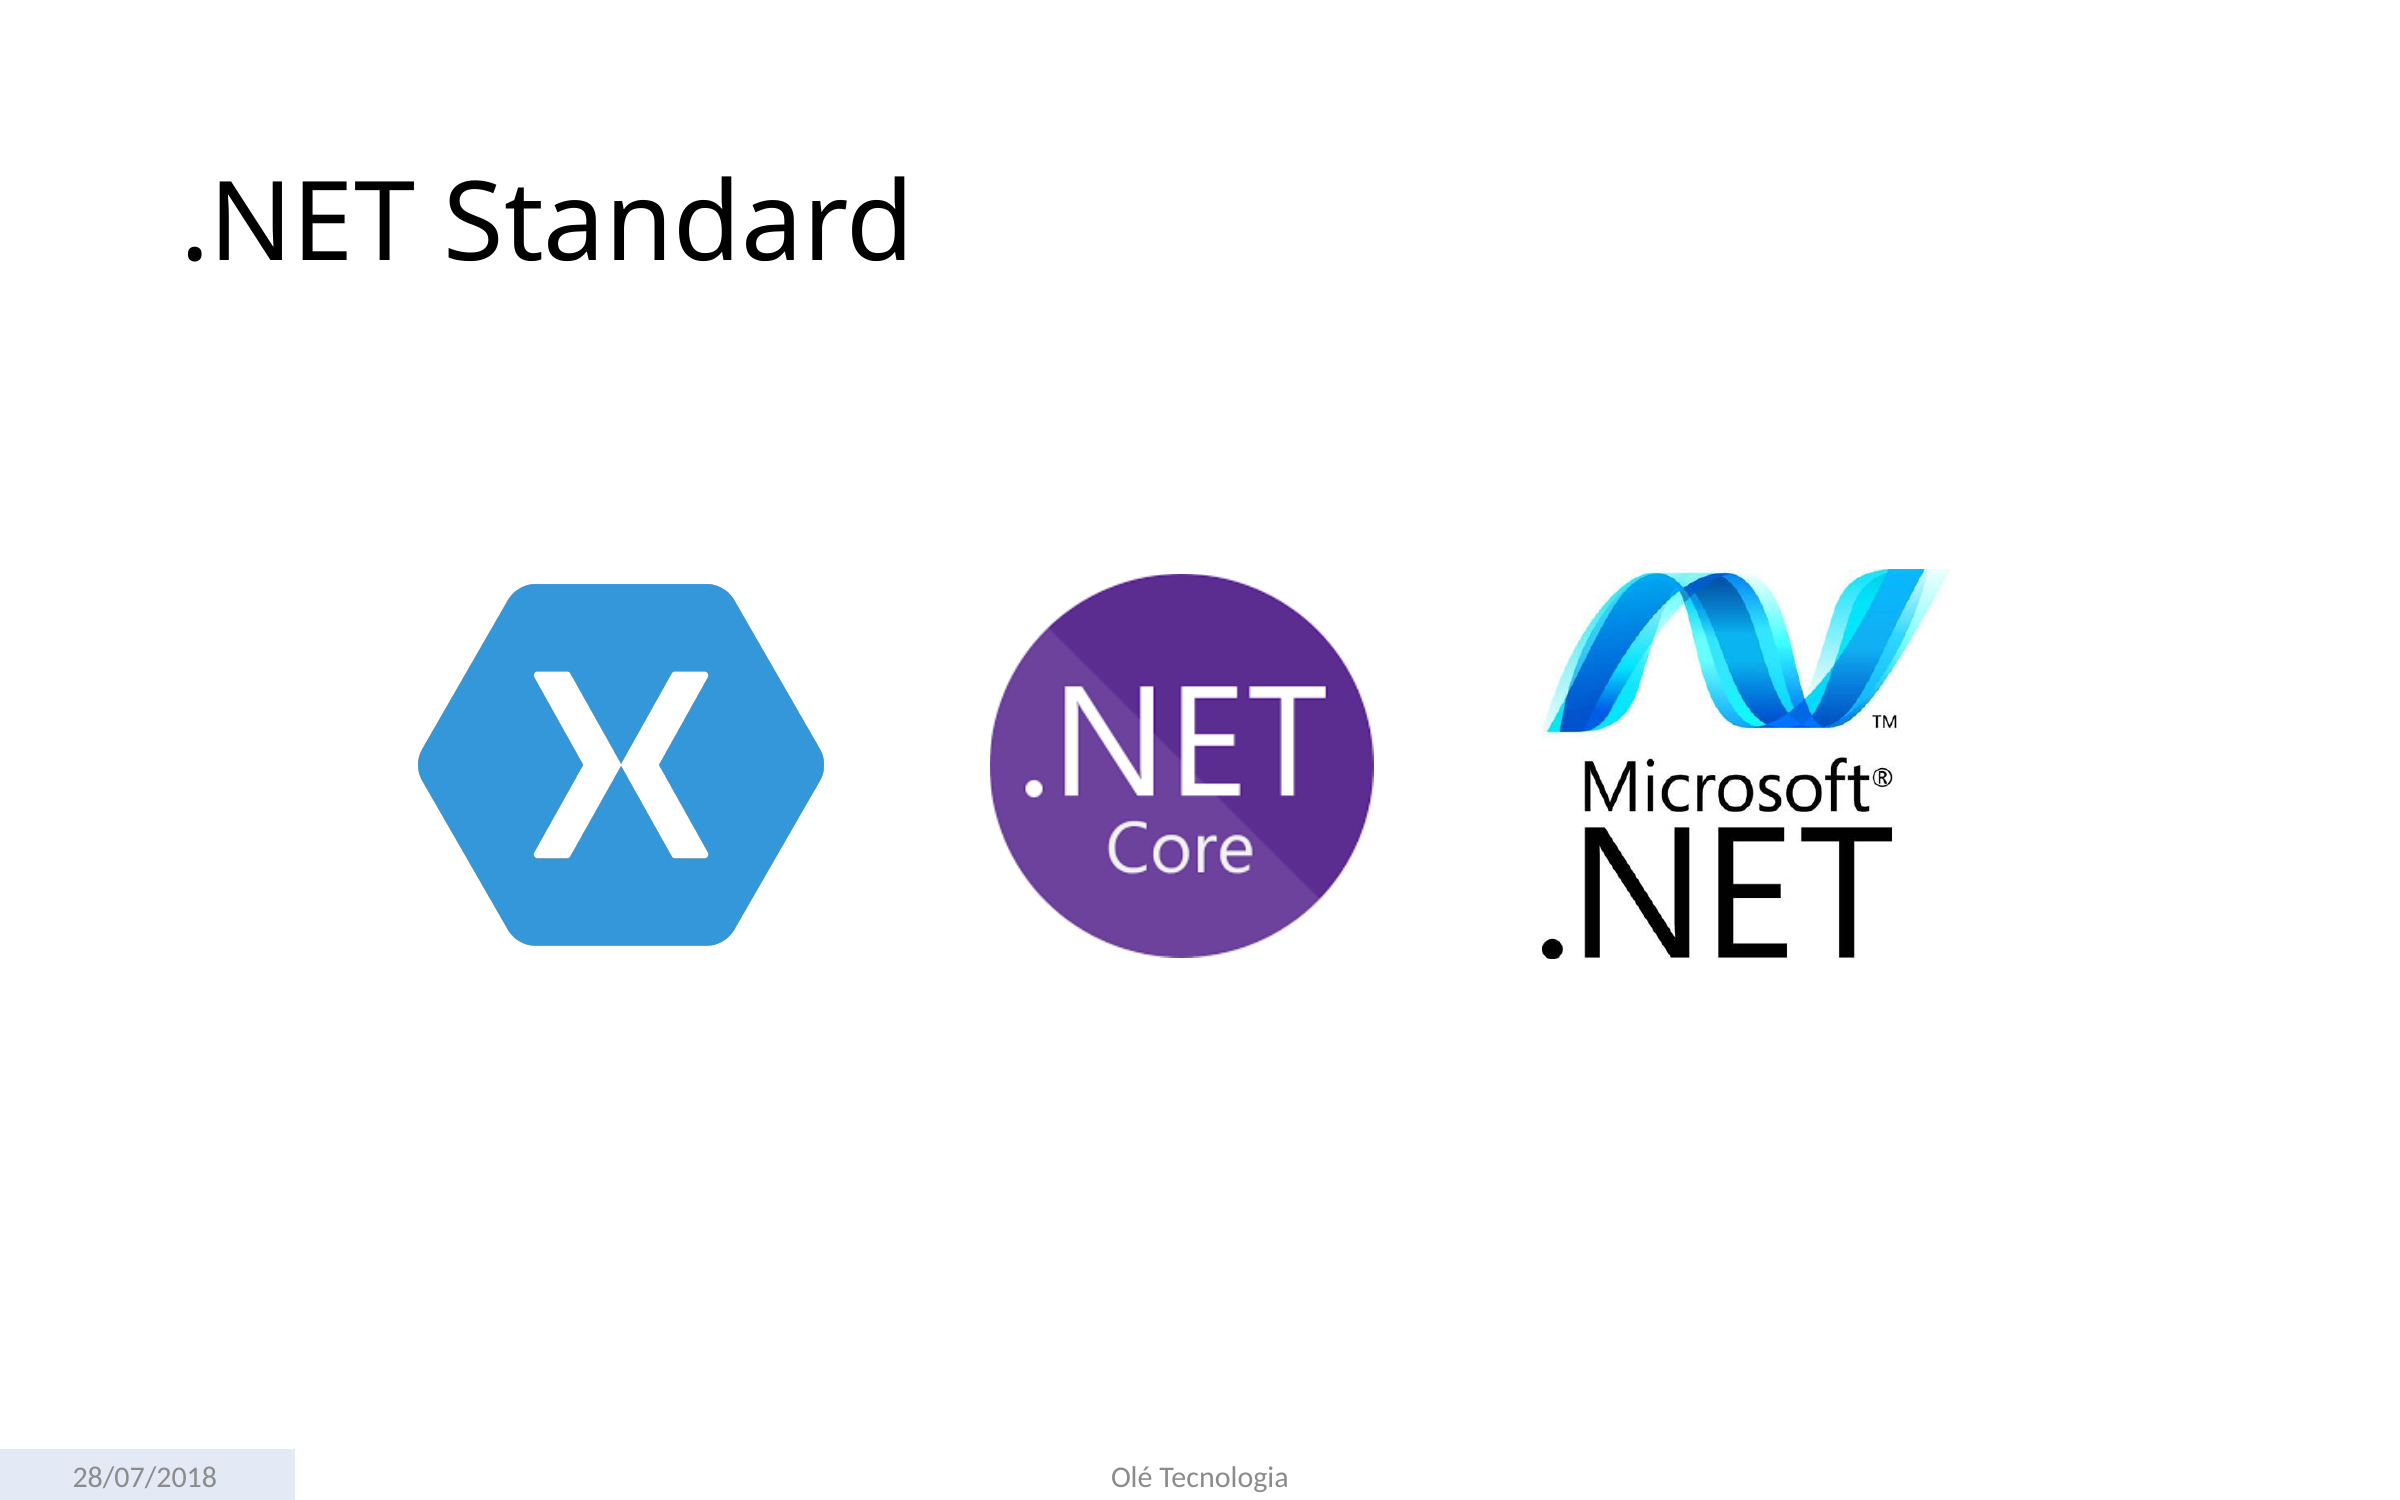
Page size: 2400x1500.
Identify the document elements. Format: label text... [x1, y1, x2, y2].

picture [990, 574, 1374, 958]
title .NET Standard [165, 79, 2235, 370]
picture [1542, 569, 1950, 959]
footer Olé Tecnologia [795, 1435, 1605, 1500]
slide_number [57, 1435, 598, 1500]
picture [418, 584, 824, 946]
